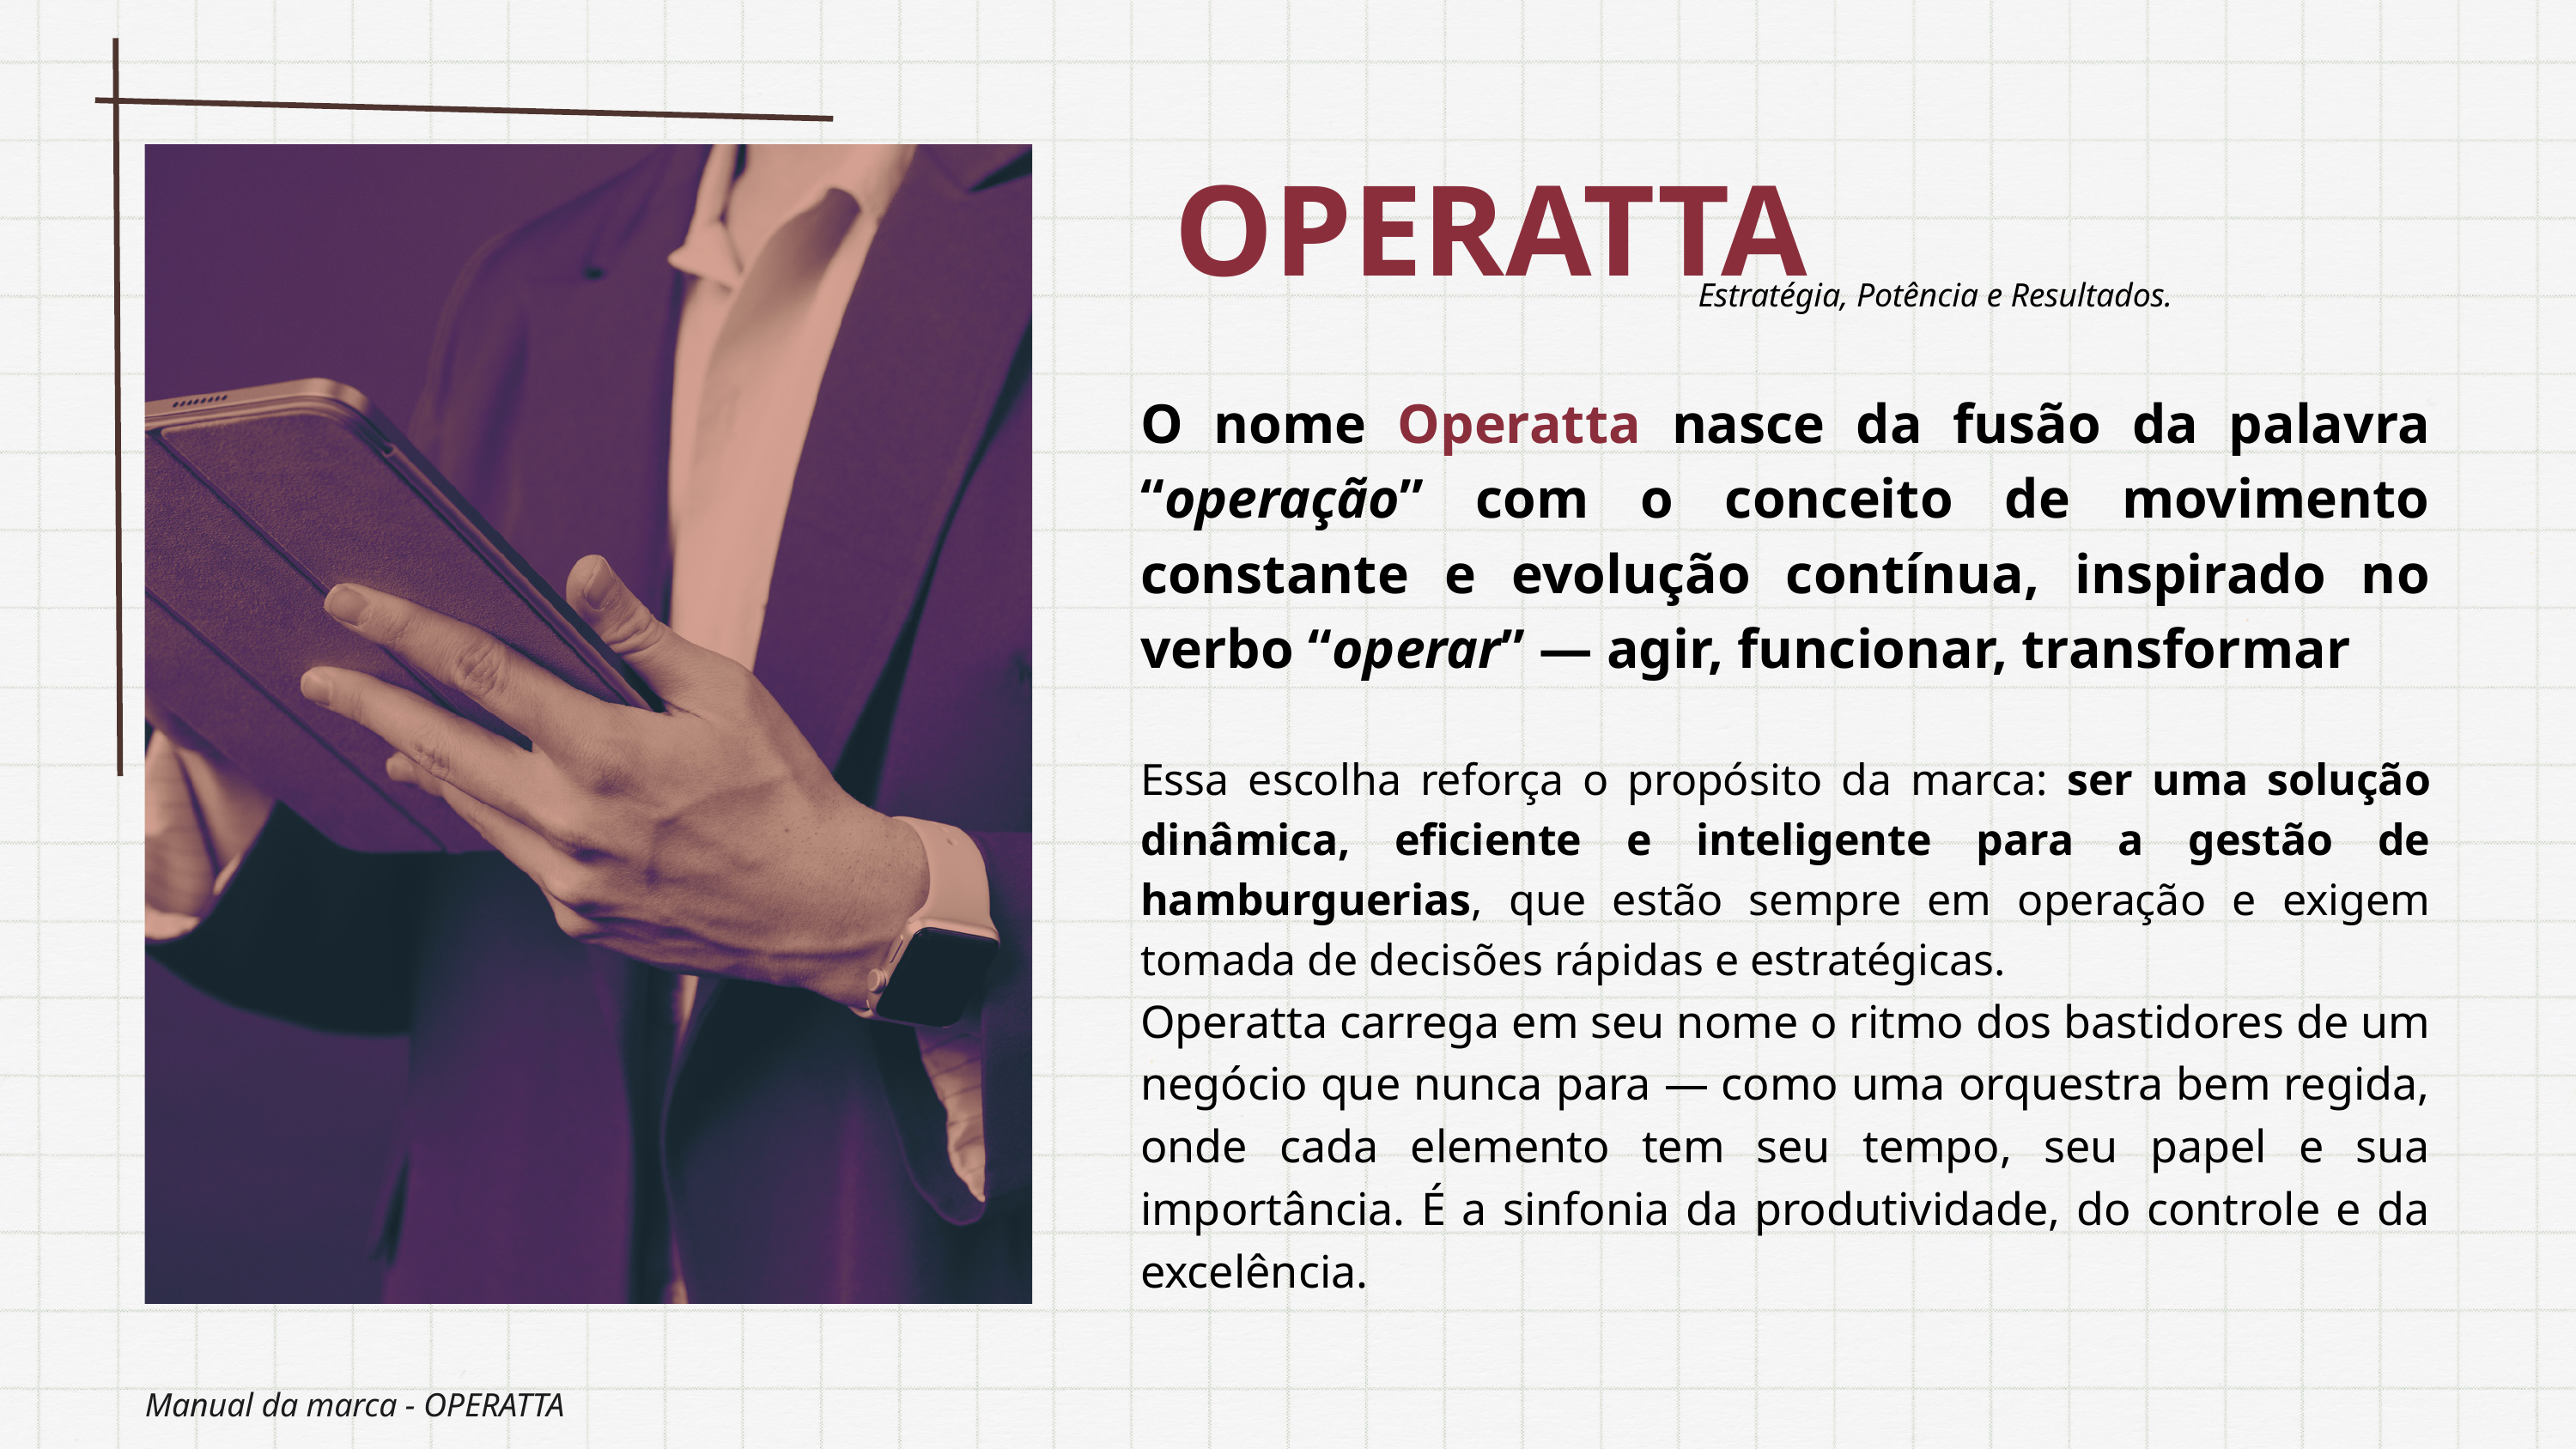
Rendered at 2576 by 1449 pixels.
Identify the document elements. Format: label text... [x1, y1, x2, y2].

text_box [0, 0, 2576, 1449]
text_box Essa escolha reforça o propósito da marca: ser uma solução dinâmica, eficiente e inteligente para a gestão de hamburguerias, que estão sempre em operação e exigem tomada de decisões rápidas e estratégicas. Operatta carrega em seu nome o ritmo dos bastidores de um negócio que nunca para — como uma orquestra bem regida, onde cada elemento tem seu tempo, seu papel e sua importância. É a sinfonia da produtividade, do controle e da excelência. [1140, 743, 2432, 1357]
text_box Estratégia, Potência e Resultados. [1634, 281, 2236, 313]
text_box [58, 72, 795, 809]
text_box Manual da marca - OPERATTA [144, 1391, 726, 1423]
text_box O nome Operatta nasce da fusão da palavra “operação” com o conceito de movimento constante e evolução contínua, inspirado no verbo “operar” — agir, funcionar, transformar [1140, 379, 2432, 680]
text_box OPERATTA [1174, 125, 1935, 301]
text_box [144, 144, 1033, 1304]
